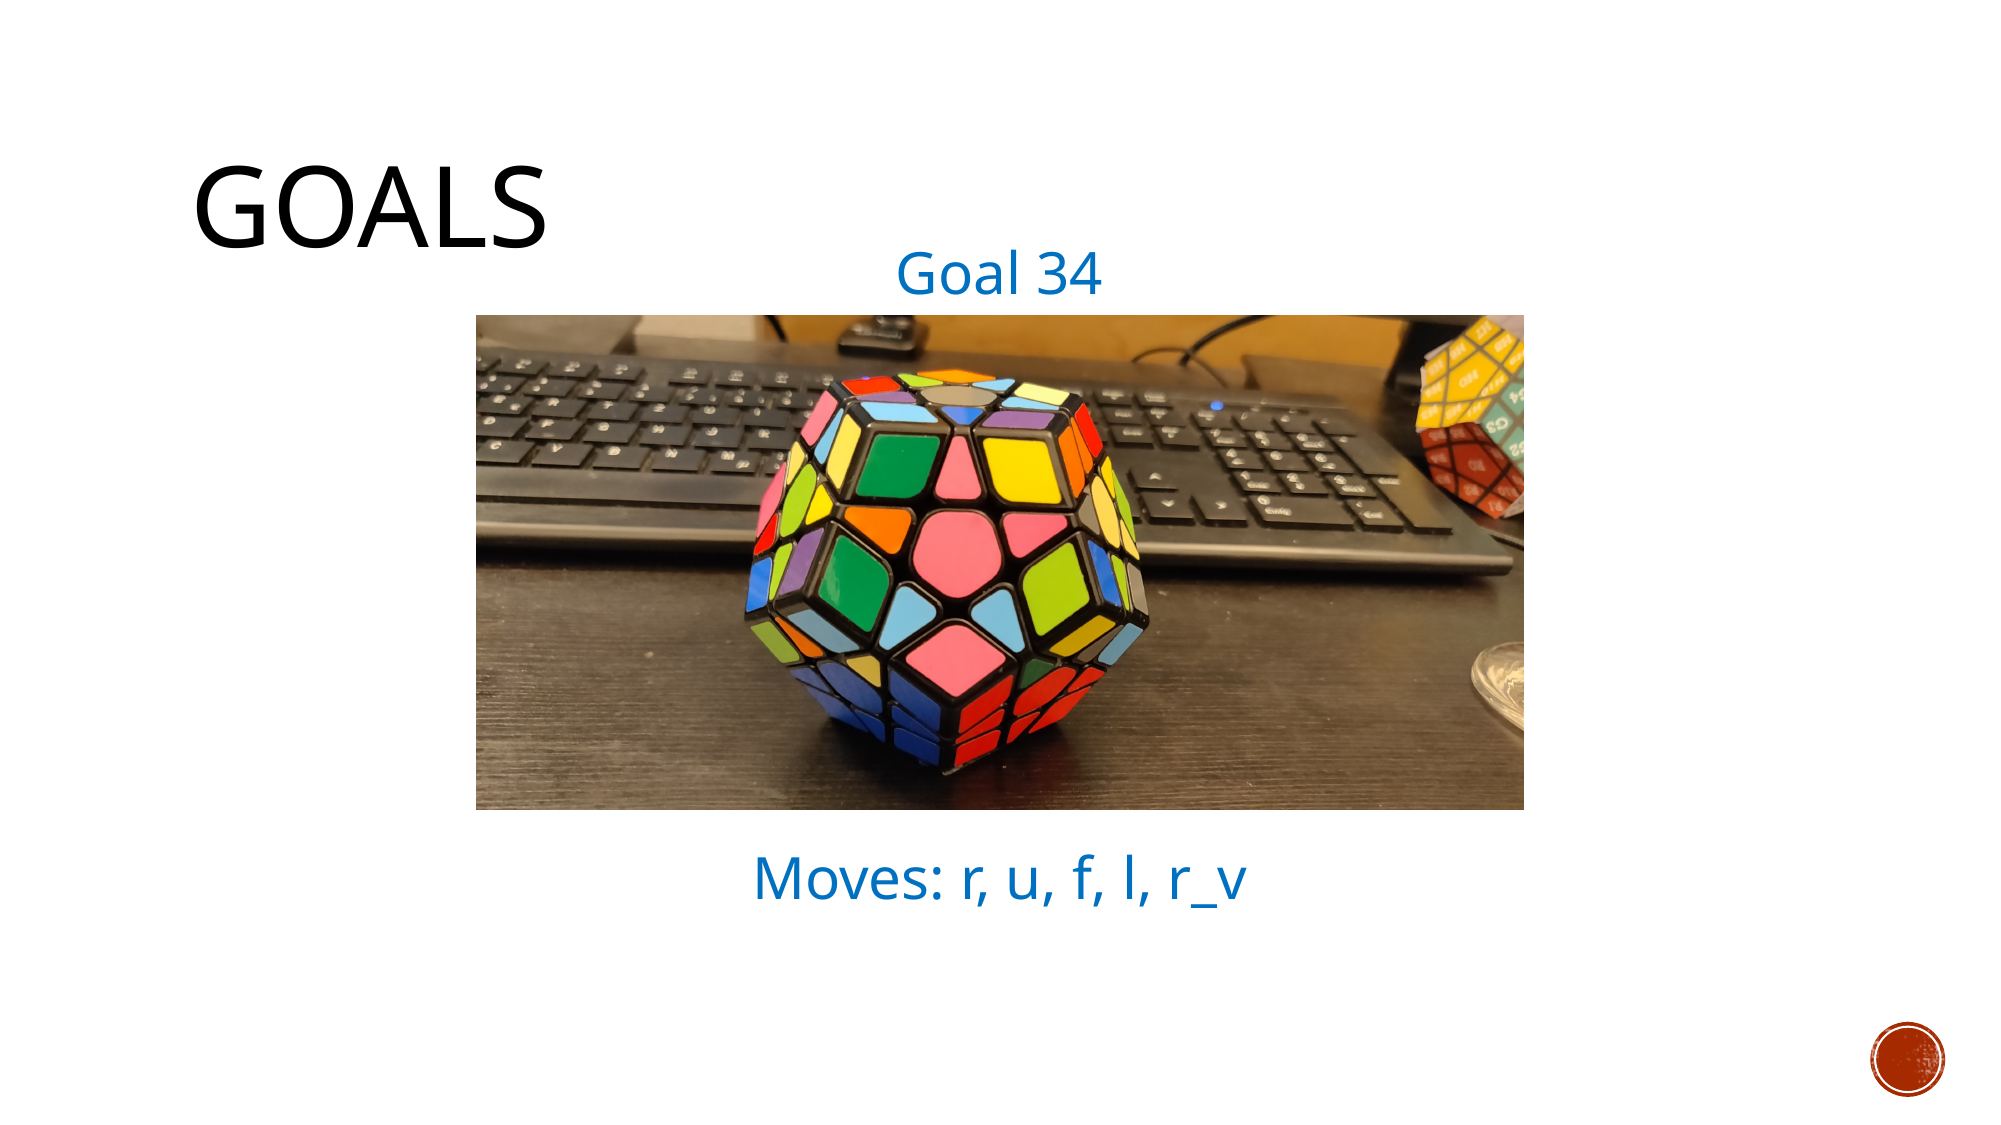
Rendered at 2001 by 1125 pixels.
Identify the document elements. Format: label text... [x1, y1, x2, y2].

title Goals [175, 79, 1826, 344]
text_box Goal 34 [881, 229, 1119, 314]
picture [476, 315, 1524, 810]
text_box Moves: r, u, f, l, r_v [667, 833, 1333, 919]
